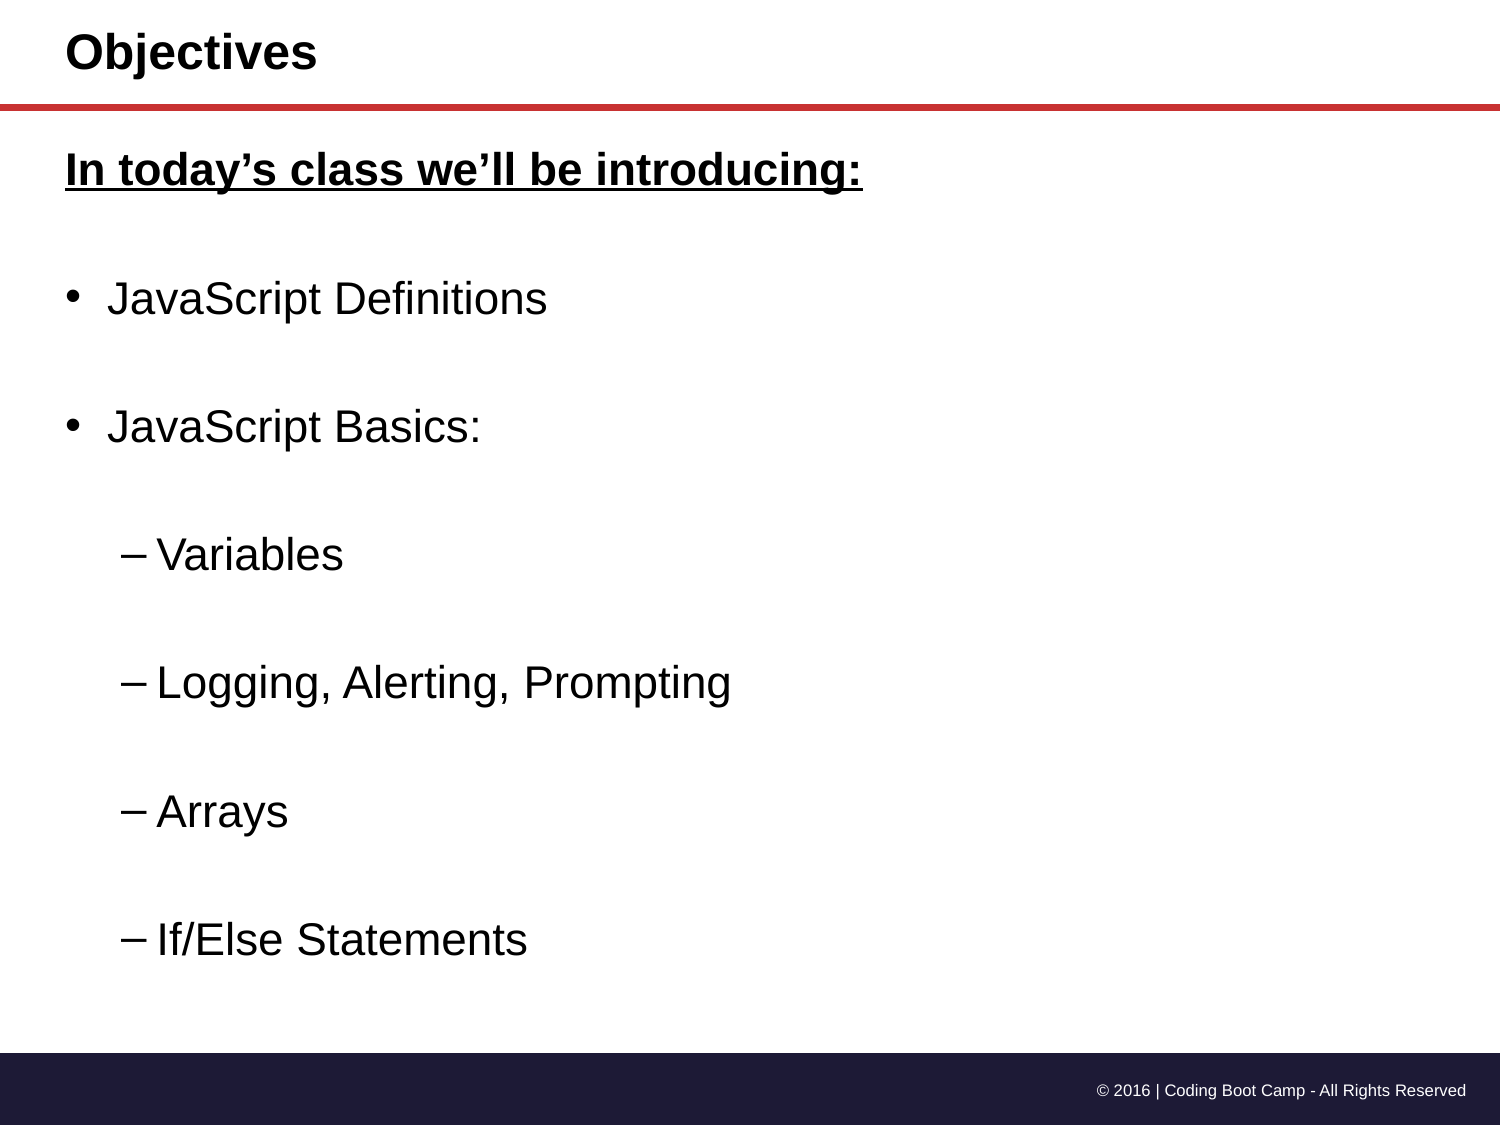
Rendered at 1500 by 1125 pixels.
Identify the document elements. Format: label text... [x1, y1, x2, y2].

title Objectives [50, 0, 948, 108]
text_box In today’s class we’ll be introducing: JavaScript Definitions JavaScript Basics: Variables Logging, Alerting, Prompting Arrays If/Else Statements [49, 125, 1484, 1035]
